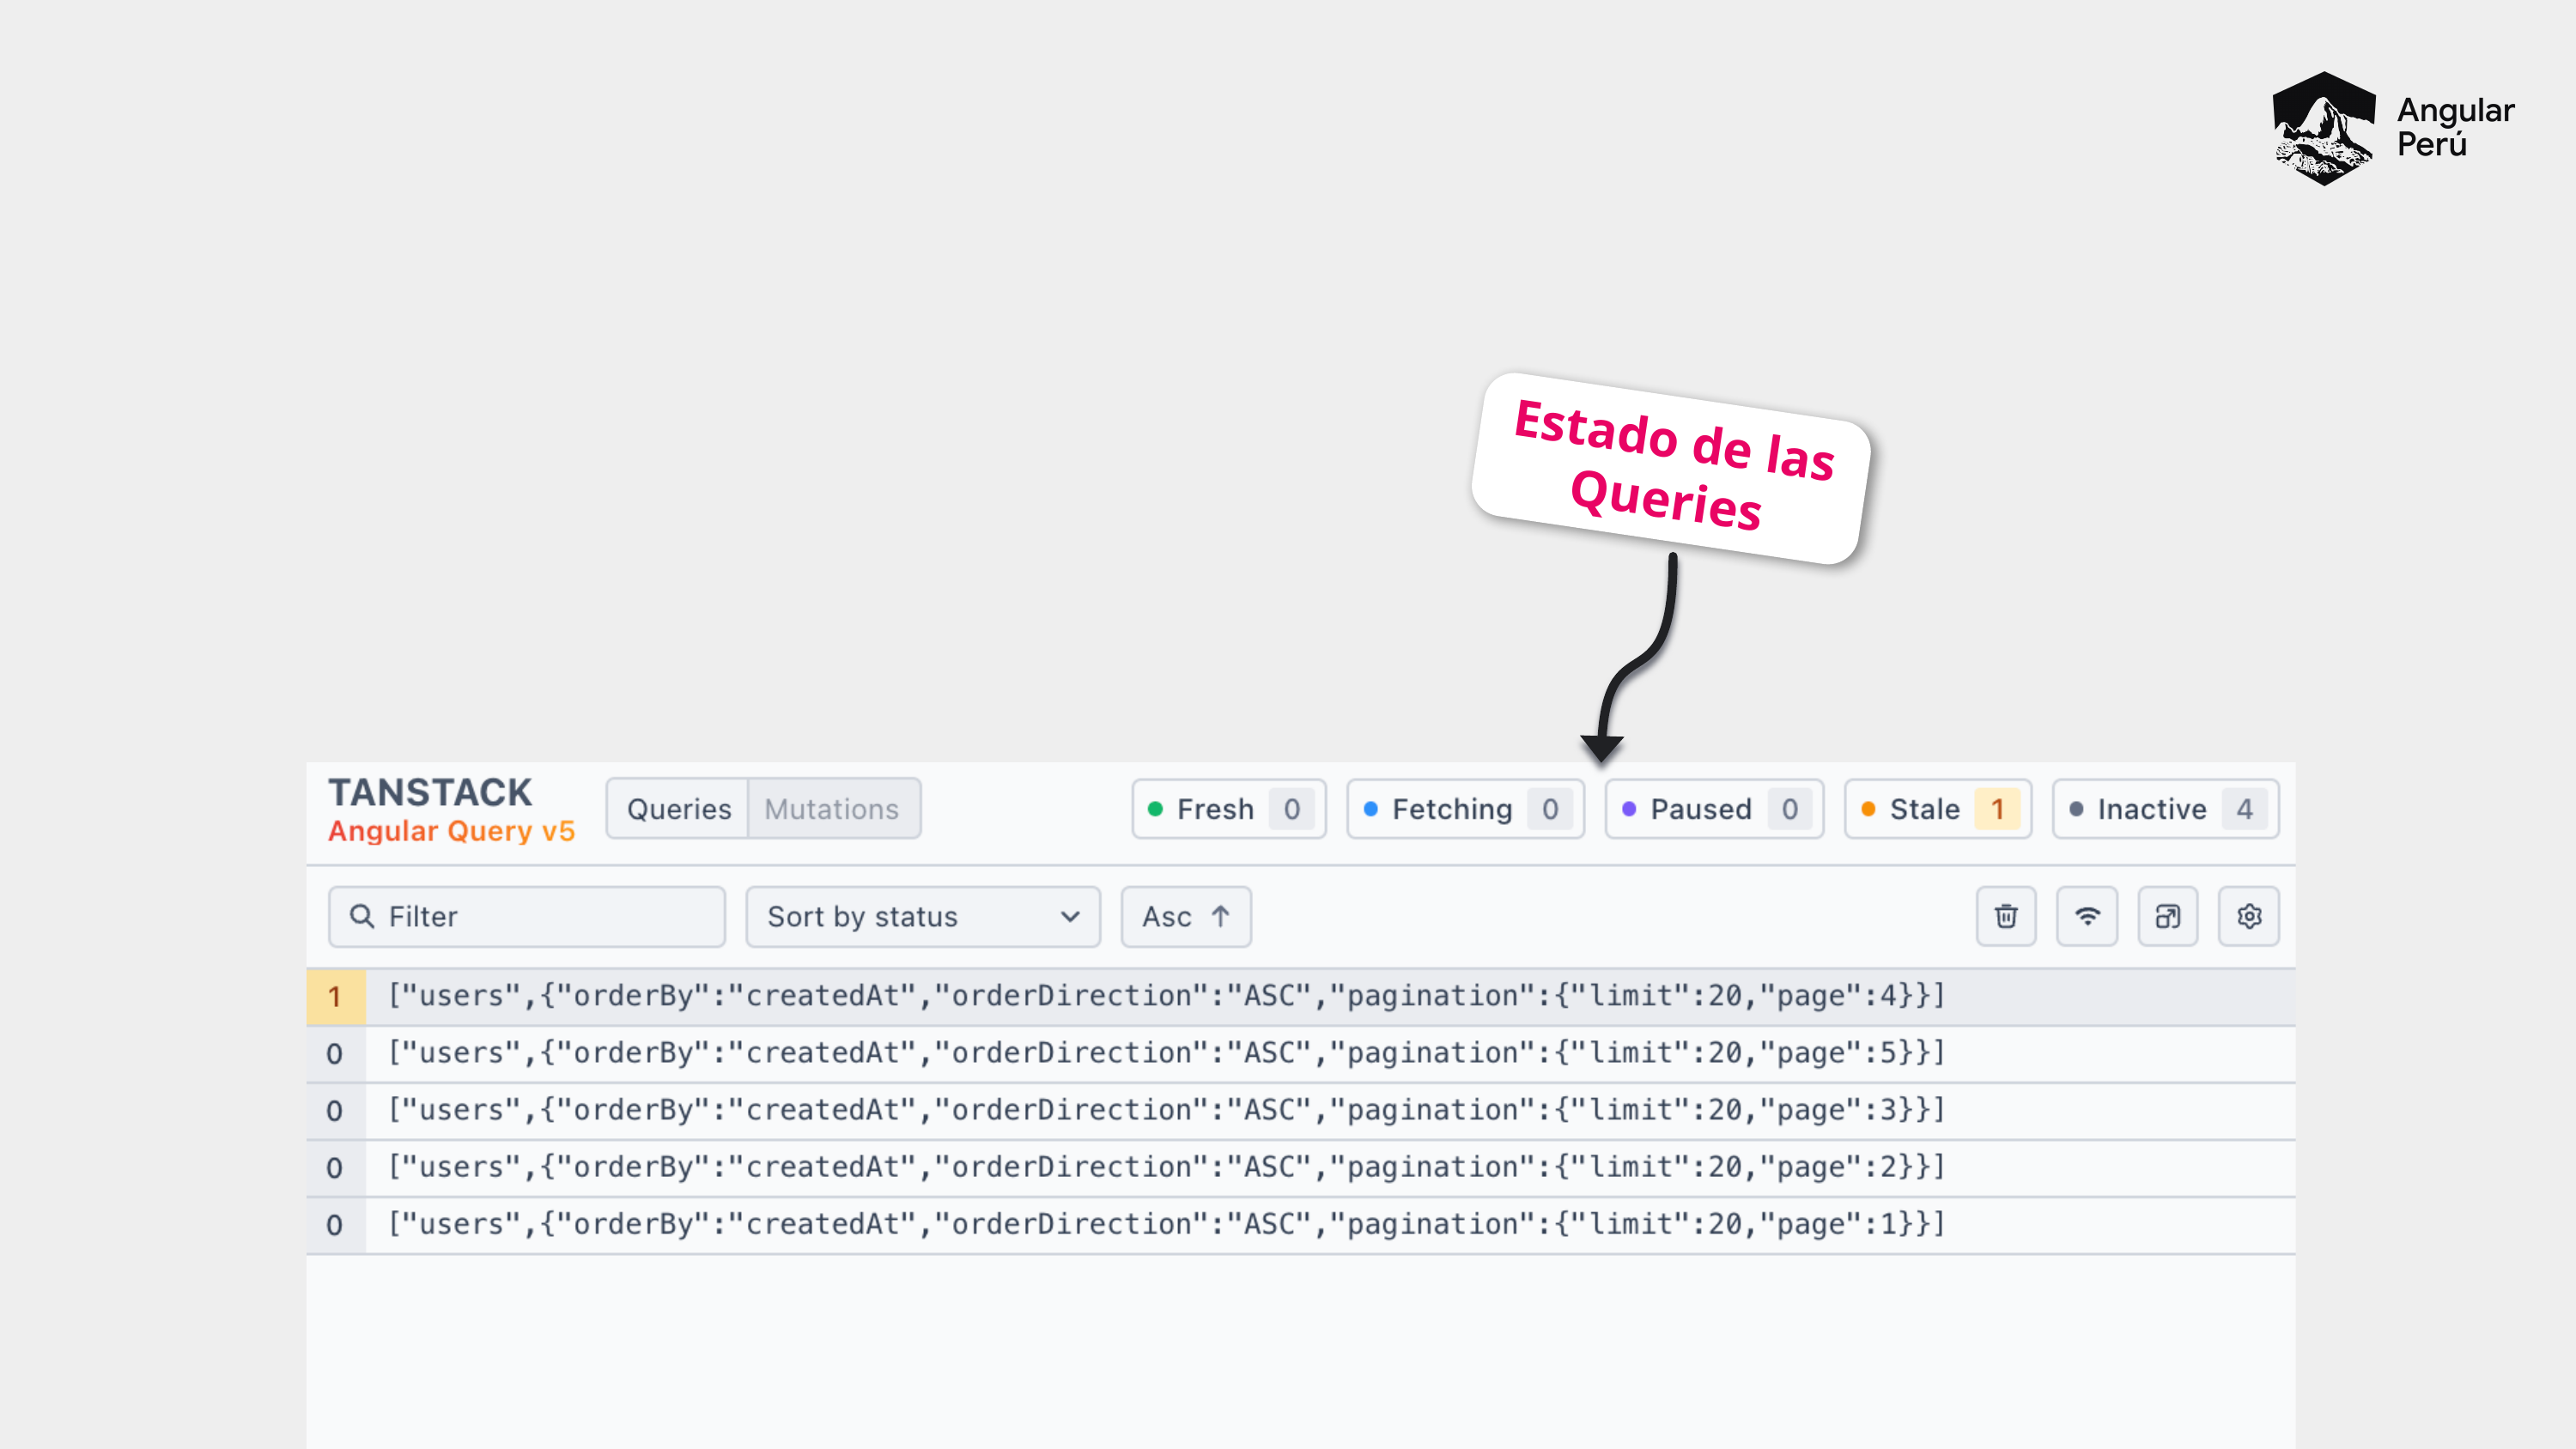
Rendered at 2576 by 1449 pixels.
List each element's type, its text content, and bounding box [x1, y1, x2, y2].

picture [2273, 71, 2516, 186]
text_box Estado de las Queries [1469, 371, 1873, 567]
picture [306, 762, 2296, 1449]
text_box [1534, 623, 1741, 696]
